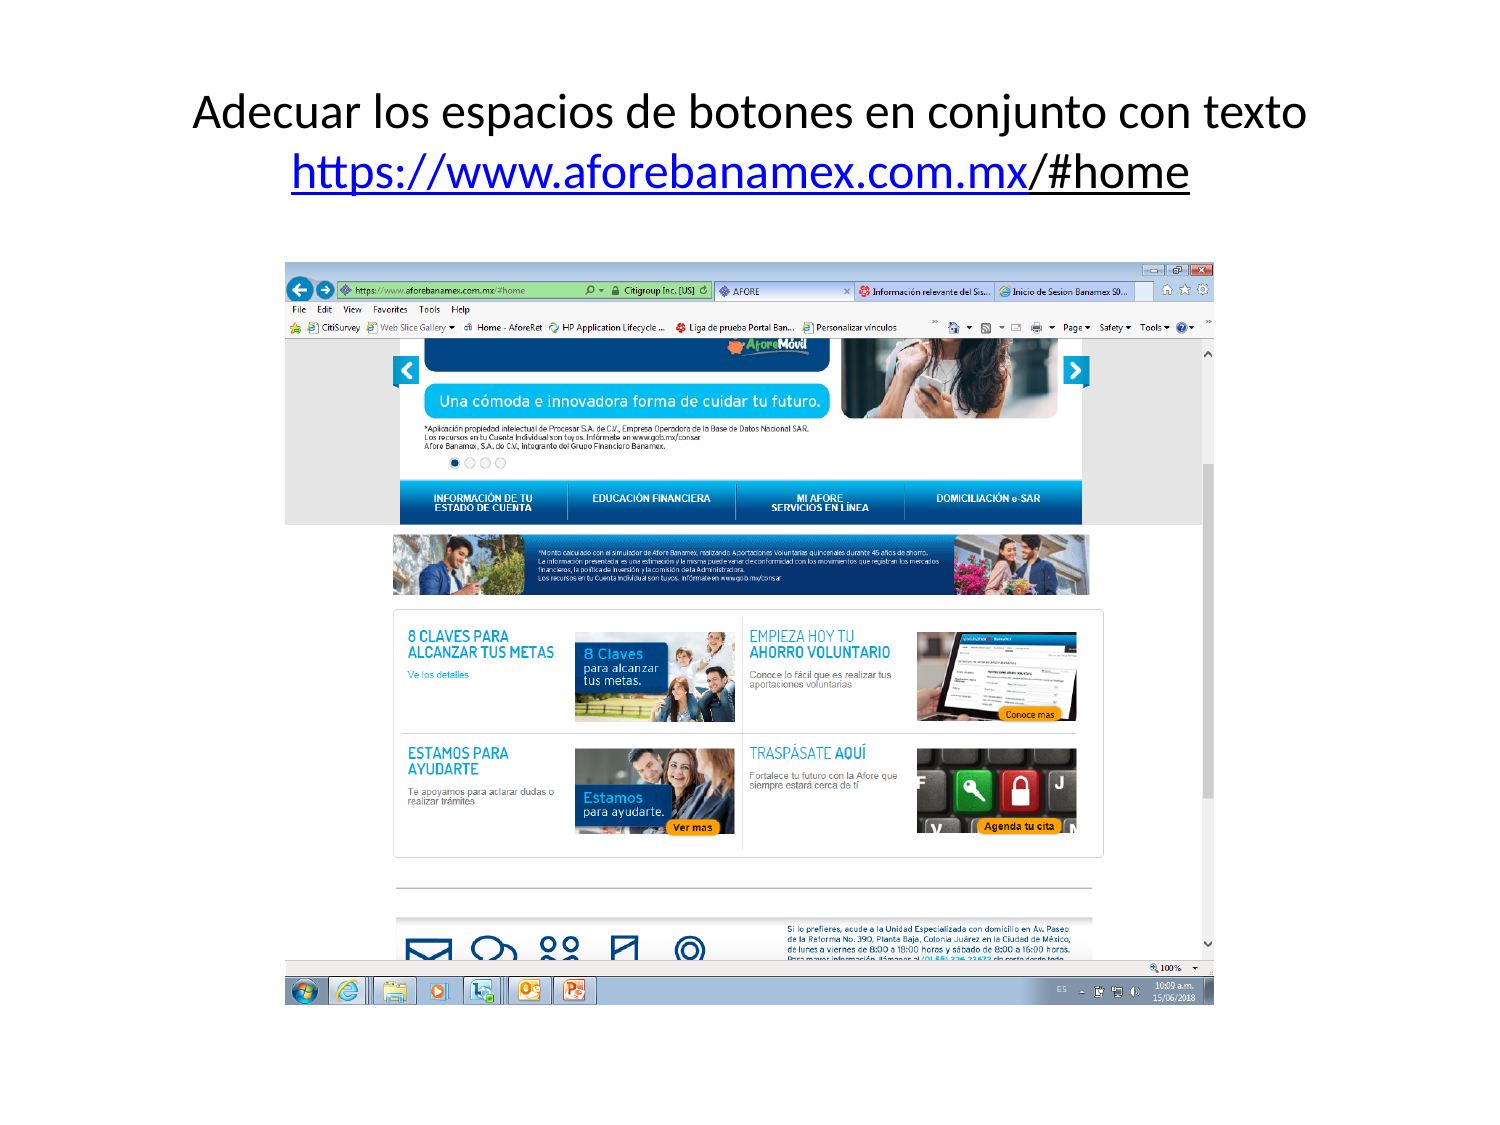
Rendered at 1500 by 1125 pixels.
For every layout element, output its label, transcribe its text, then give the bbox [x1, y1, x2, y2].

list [285, 262, 1215, 1006]
title Adecuar los espacios de botones en conjunto con texto https://www.aforebanamex.com.mx/#home [75, 45, 1425, 233]
